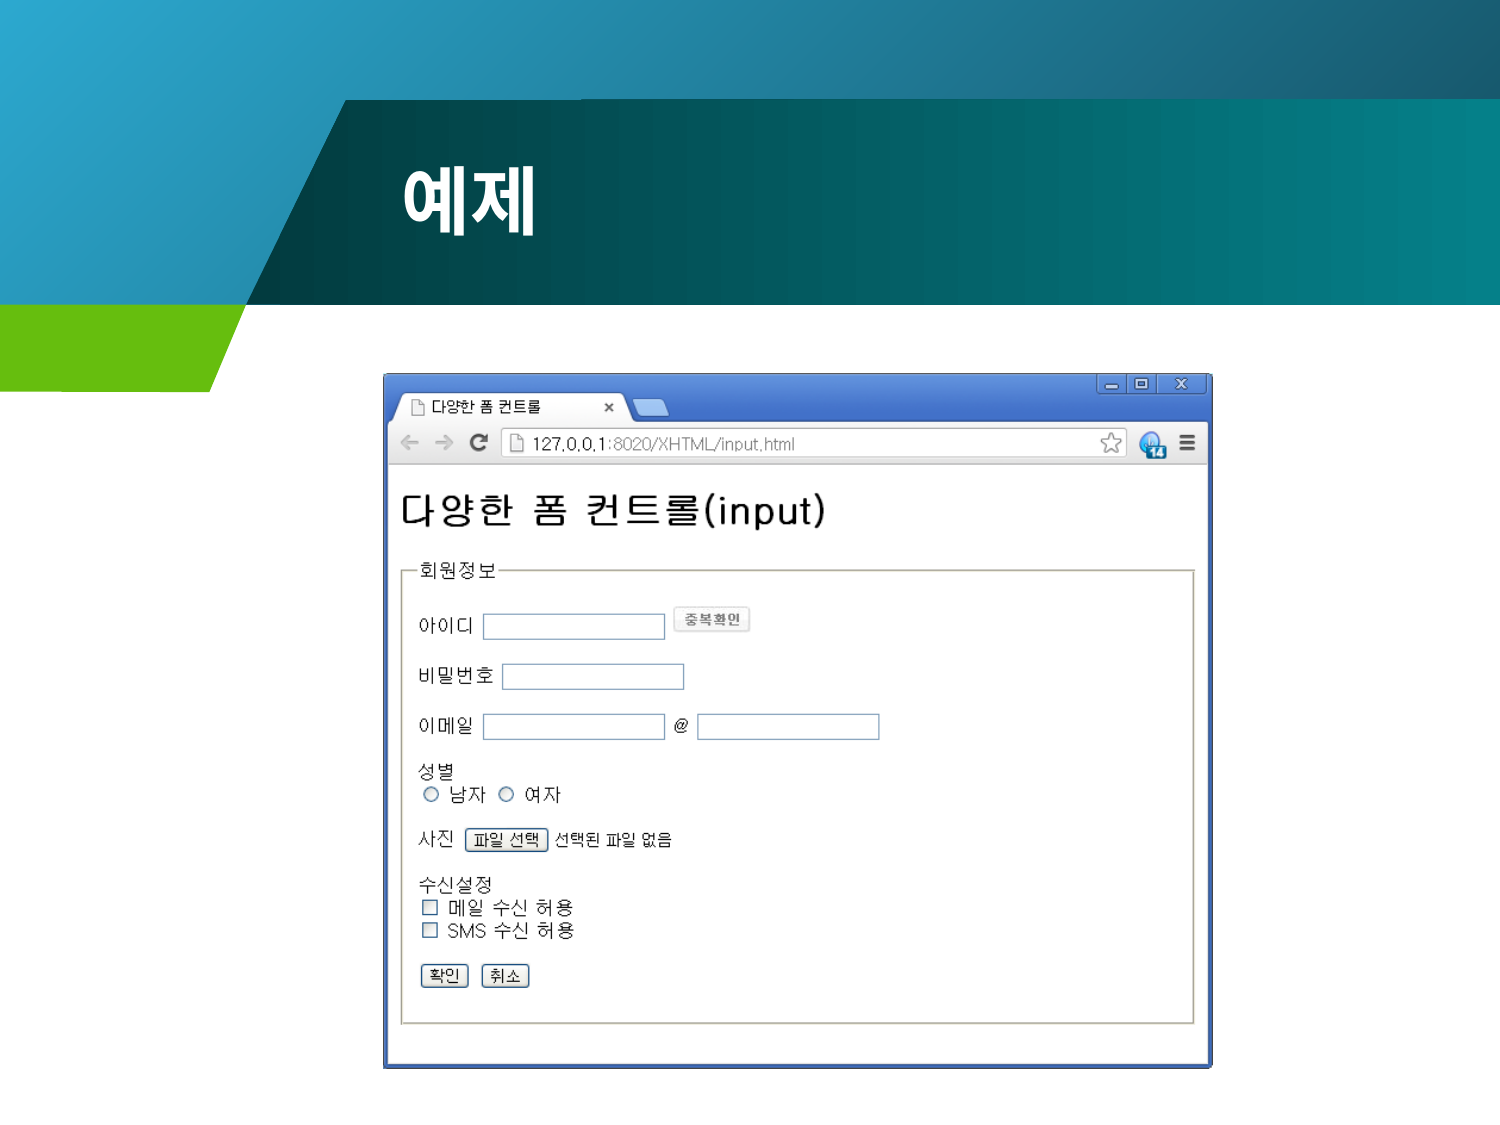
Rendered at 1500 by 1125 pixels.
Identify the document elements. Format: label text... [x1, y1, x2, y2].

text_box [0, 0, 1500, 304]
picture [383, 373, 1214, 1069]
title 예제 [386, 105, 1466, 294]
text_box [246, 98, 1500, 305]
text_box [0, 304, 246, 393]
